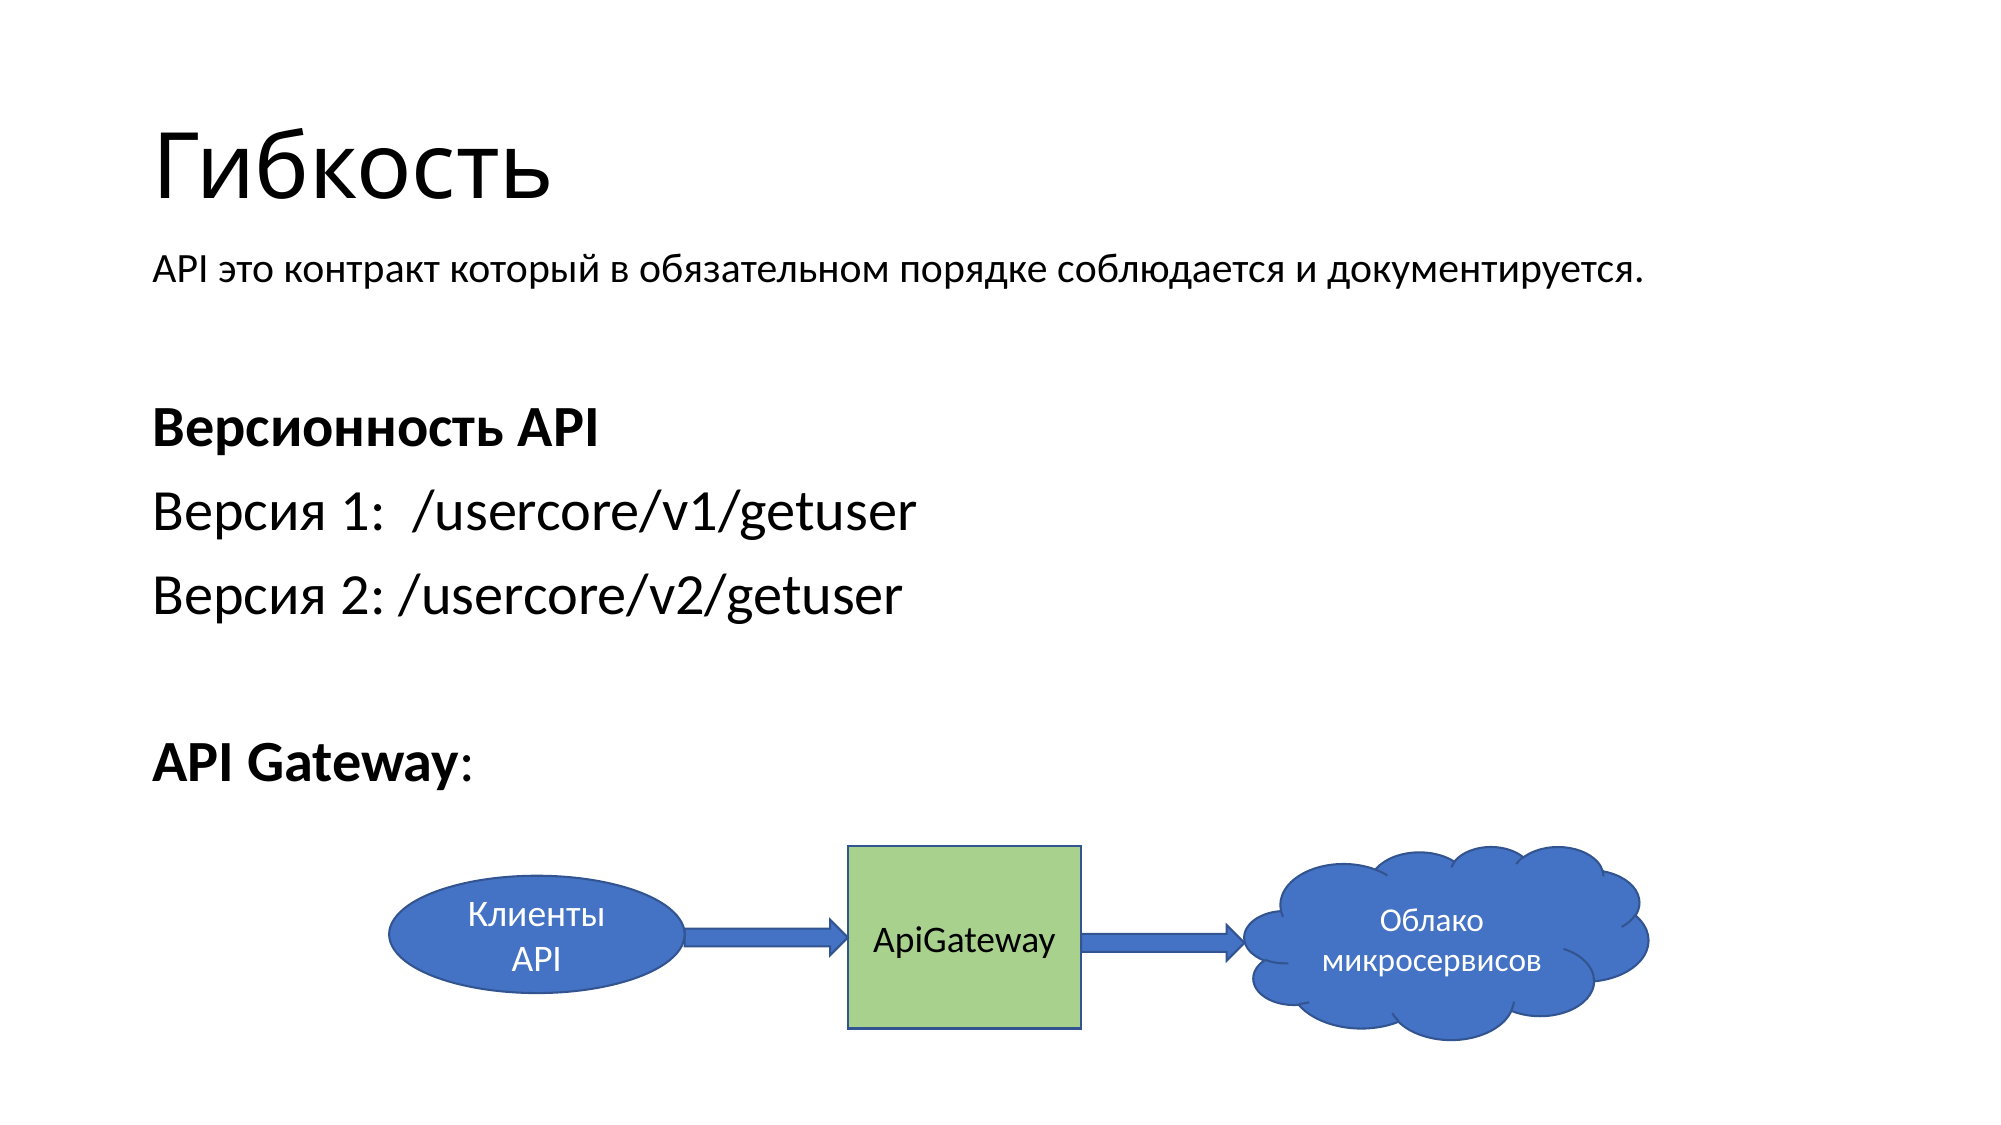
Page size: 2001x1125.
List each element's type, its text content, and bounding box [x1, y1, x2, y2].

list API это контракт который в обязательном порядке соблюдается и документируется. Версионность API Версия 1: /usercore/v1/getuser Версия 2: /usercore/v2/getuser API Gateway: [137, 239, 1863, 1014]
title Гибкость [137, 59, 1863, 239]
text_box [389, 846, 1649, 1040]
